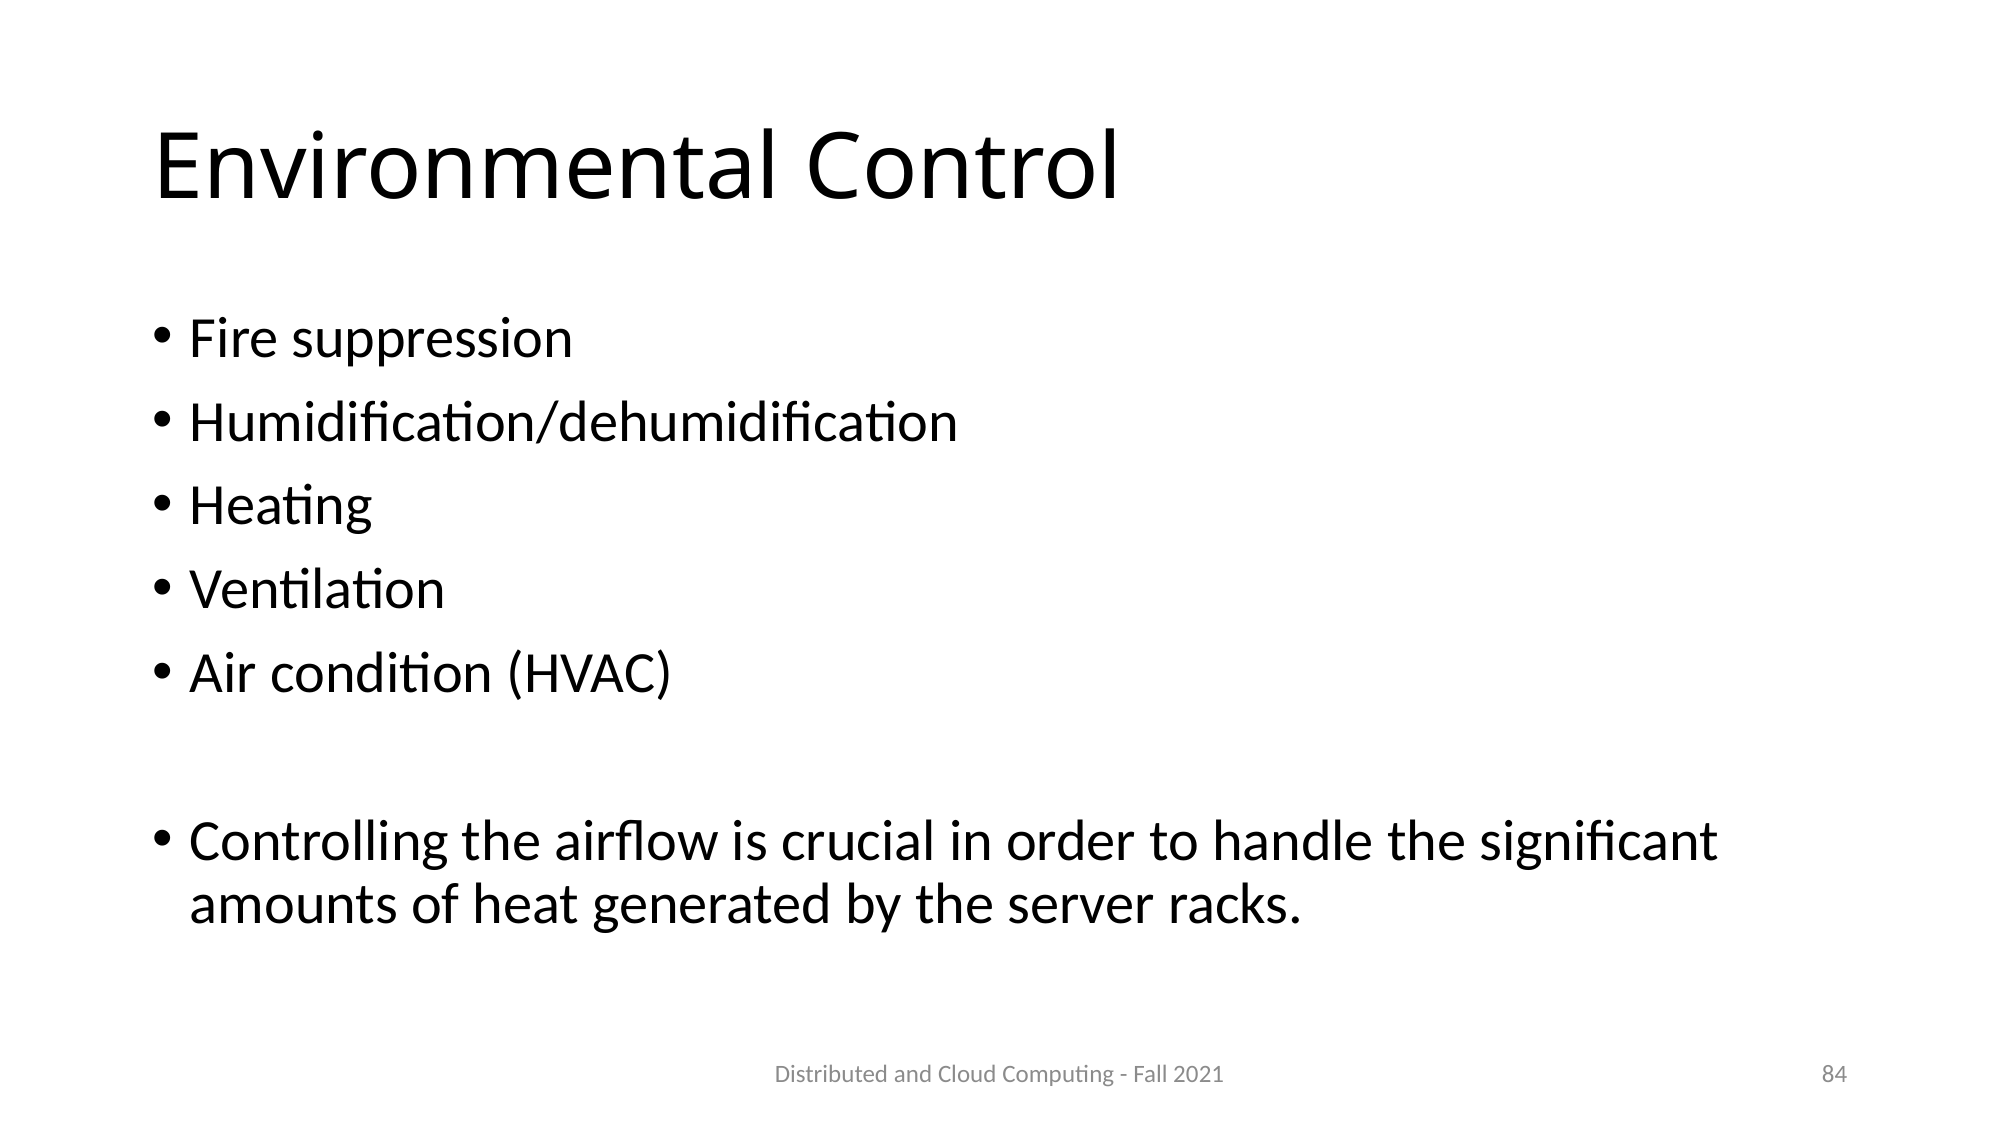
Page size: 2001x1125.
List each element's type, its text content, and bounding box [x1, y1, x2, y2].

list Fire suppression Humidification/dehumidification Heating Ventilation Air condition (HVAC) Controlling the airflow is crucial in order to handle the significant amounts of heat generated by the server racks. [137, 299, 1863, 1014]
slide_number 84 [1412, 1042, 1863, 1103]
footer Distributed and Cloud Computing - Fall 2021 [662, 1042, 1338, 1103]
title Environmental Control [137, 59, 1863, 278]
